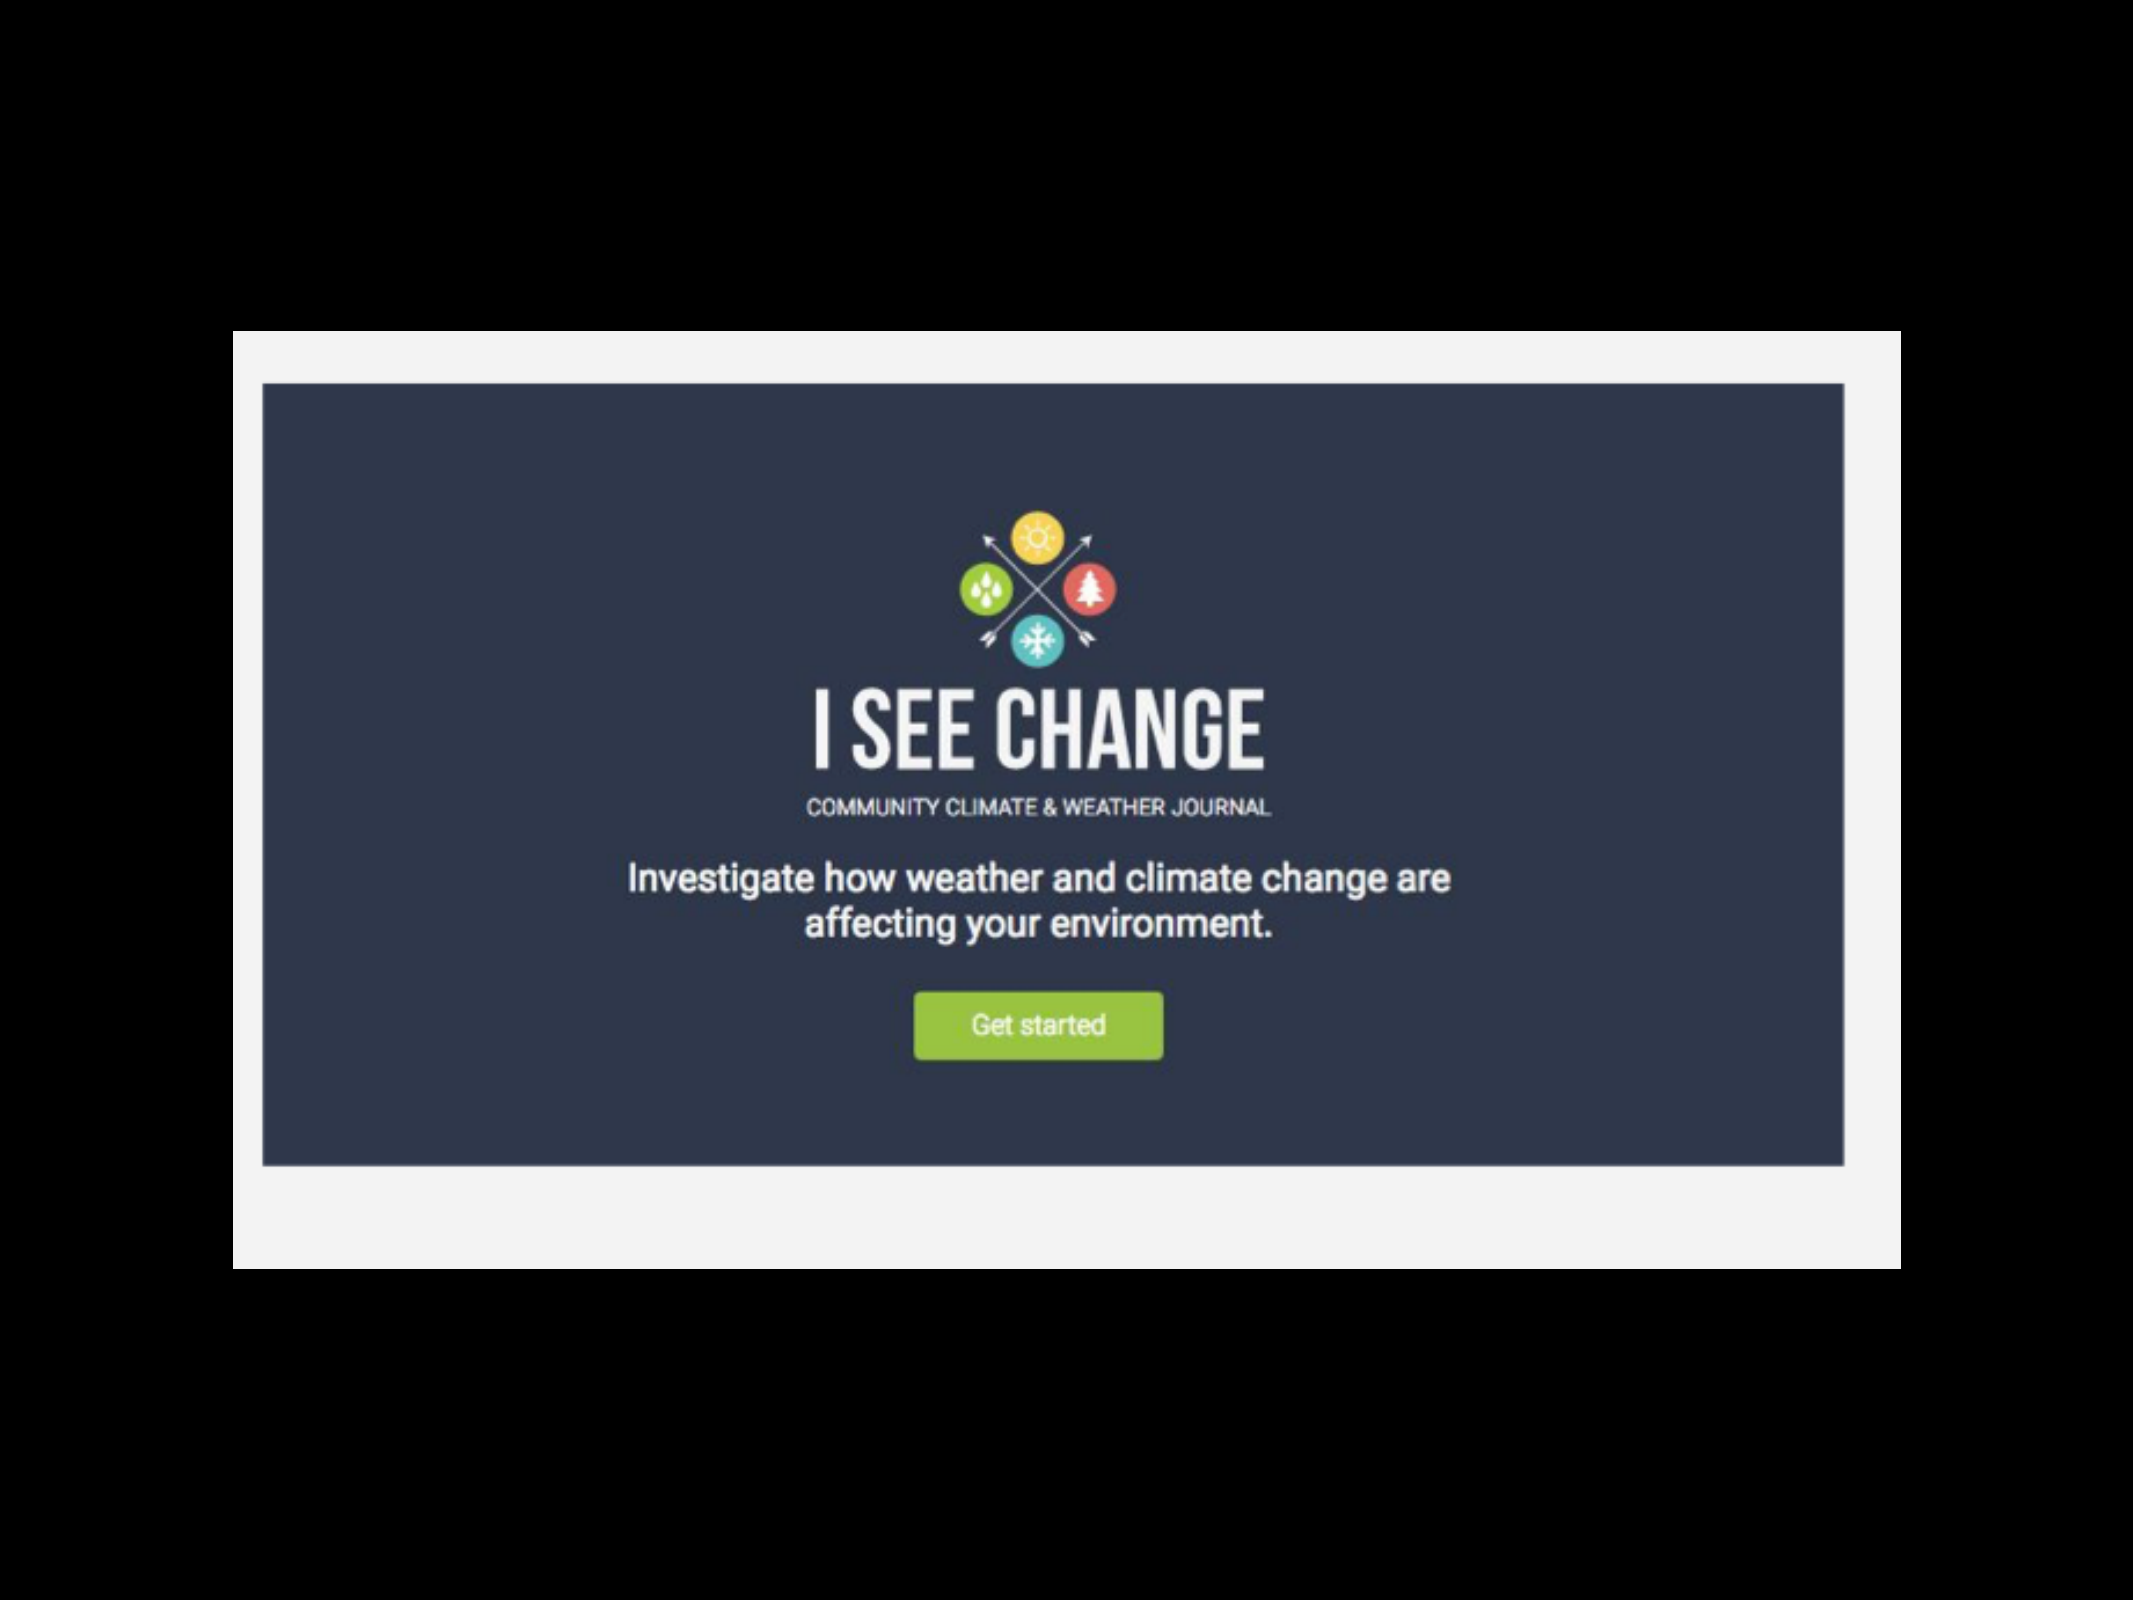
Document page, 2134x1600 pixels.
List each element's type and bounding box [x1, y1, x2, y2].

picture [232, 330, 1901, 1270]
